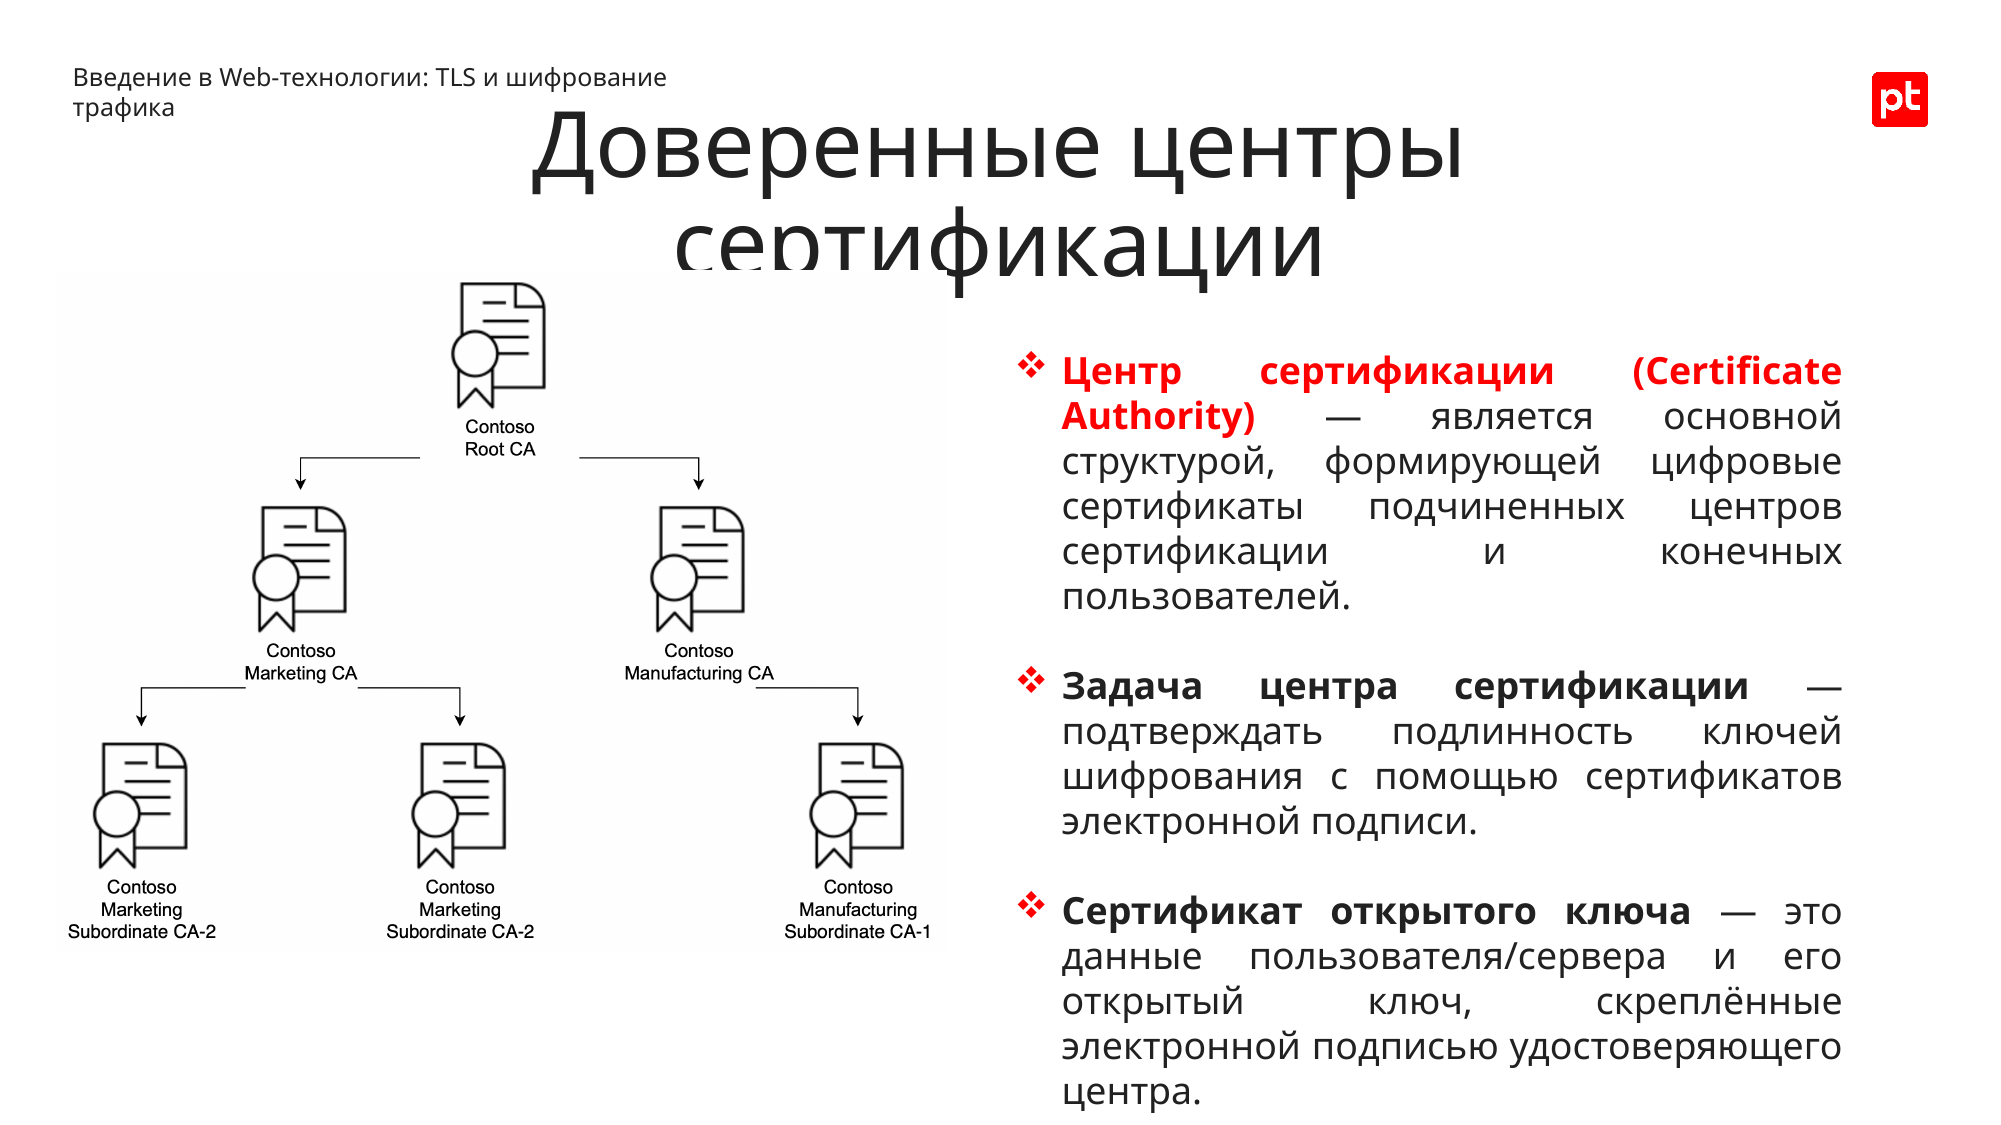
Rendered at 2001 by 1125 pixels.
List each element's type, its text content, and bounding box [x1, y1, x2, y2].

picture [57, 270, 947, 953]
text_box Доверенные центры сертификации [209, 90, 1791, 286]
text_box Центр сертификации (Certificate Authority) — является основной структурой, формирующей цифровые сертификаты подчиненных центров сертификации и конечных пользователей. Задача центра сертификации — подтверждать подлинность ключей шифрования с помощью сертификатов электронной подписи. Сертификат открытого ключа — это данные пользователя/сервера и его открытый ключ, скреплённые электронной подписью удостоверяющего центра. [999, 339, 1858, 1120]
text_box Введение в Web-технологии: TLS и шифрование трафика [57, 53, 723, 128]
picture [1872, 72, 1928, 127]
